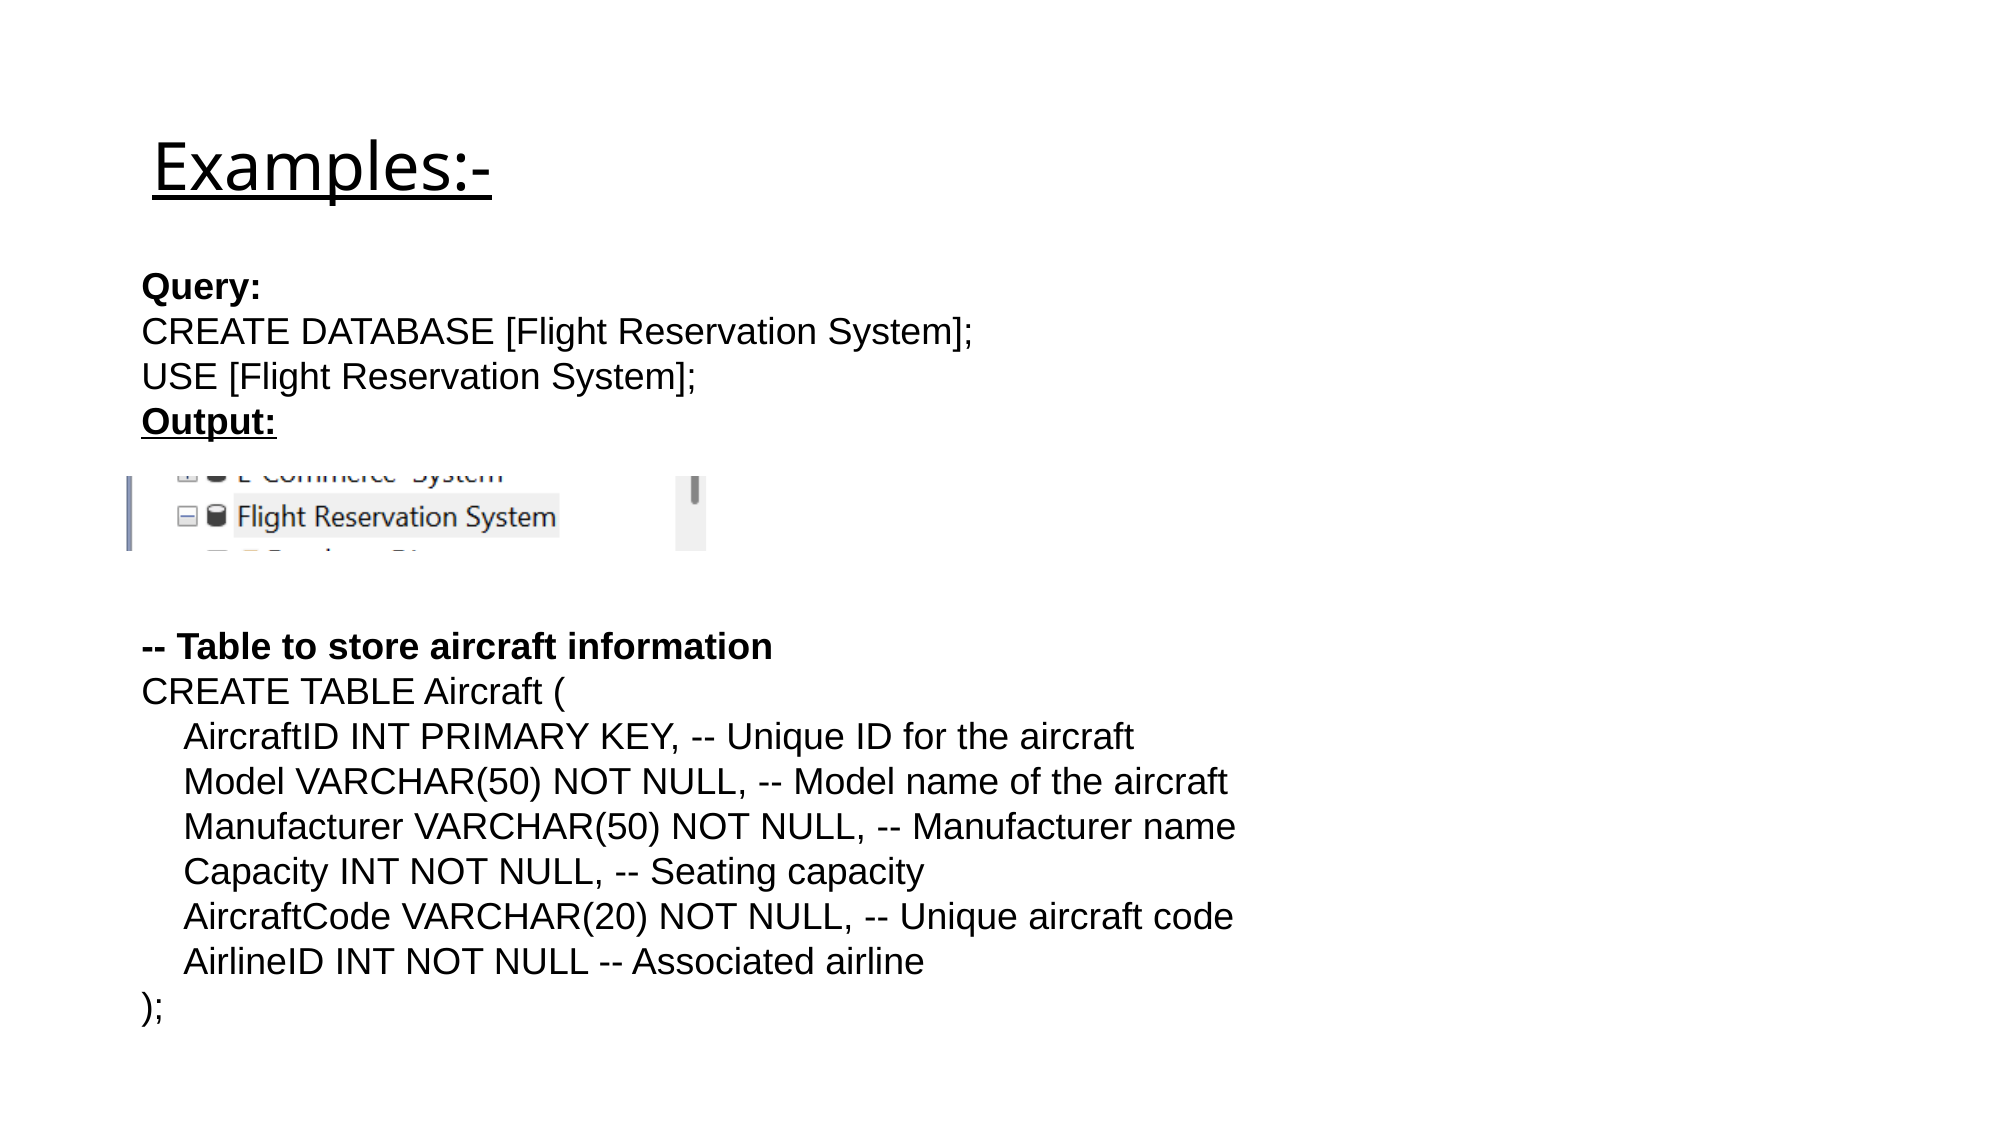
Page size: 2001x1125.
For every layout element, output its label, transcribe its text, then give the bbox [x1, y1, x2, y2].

picture [126, 476, 707, 551]
title Examples:- [137, 59, 1863, 278]
text_box Query: CREATE DATABASE [Flight Reservation System]; USE [Flight Reservation System]; Output: -- Table to store aircraft information CREATE TABLE Aircraft ( AircraftID INT PRIMARY KEY, -- Unique ID for the aircraft Model VARCHAR(50) NOT NULL, -- Model name of the aircraft Manufacturer VARCHAR(50) NOT NULL, -- Manufacturer name Capacity INT NOT NULL, -- Seating capacity AircraftCode VARCHAR(20) NOT NULL, -- Unique aircraft code AirlineID INT NOT NULL -- Associated airline ); [126, 254, 1372, 1080]
